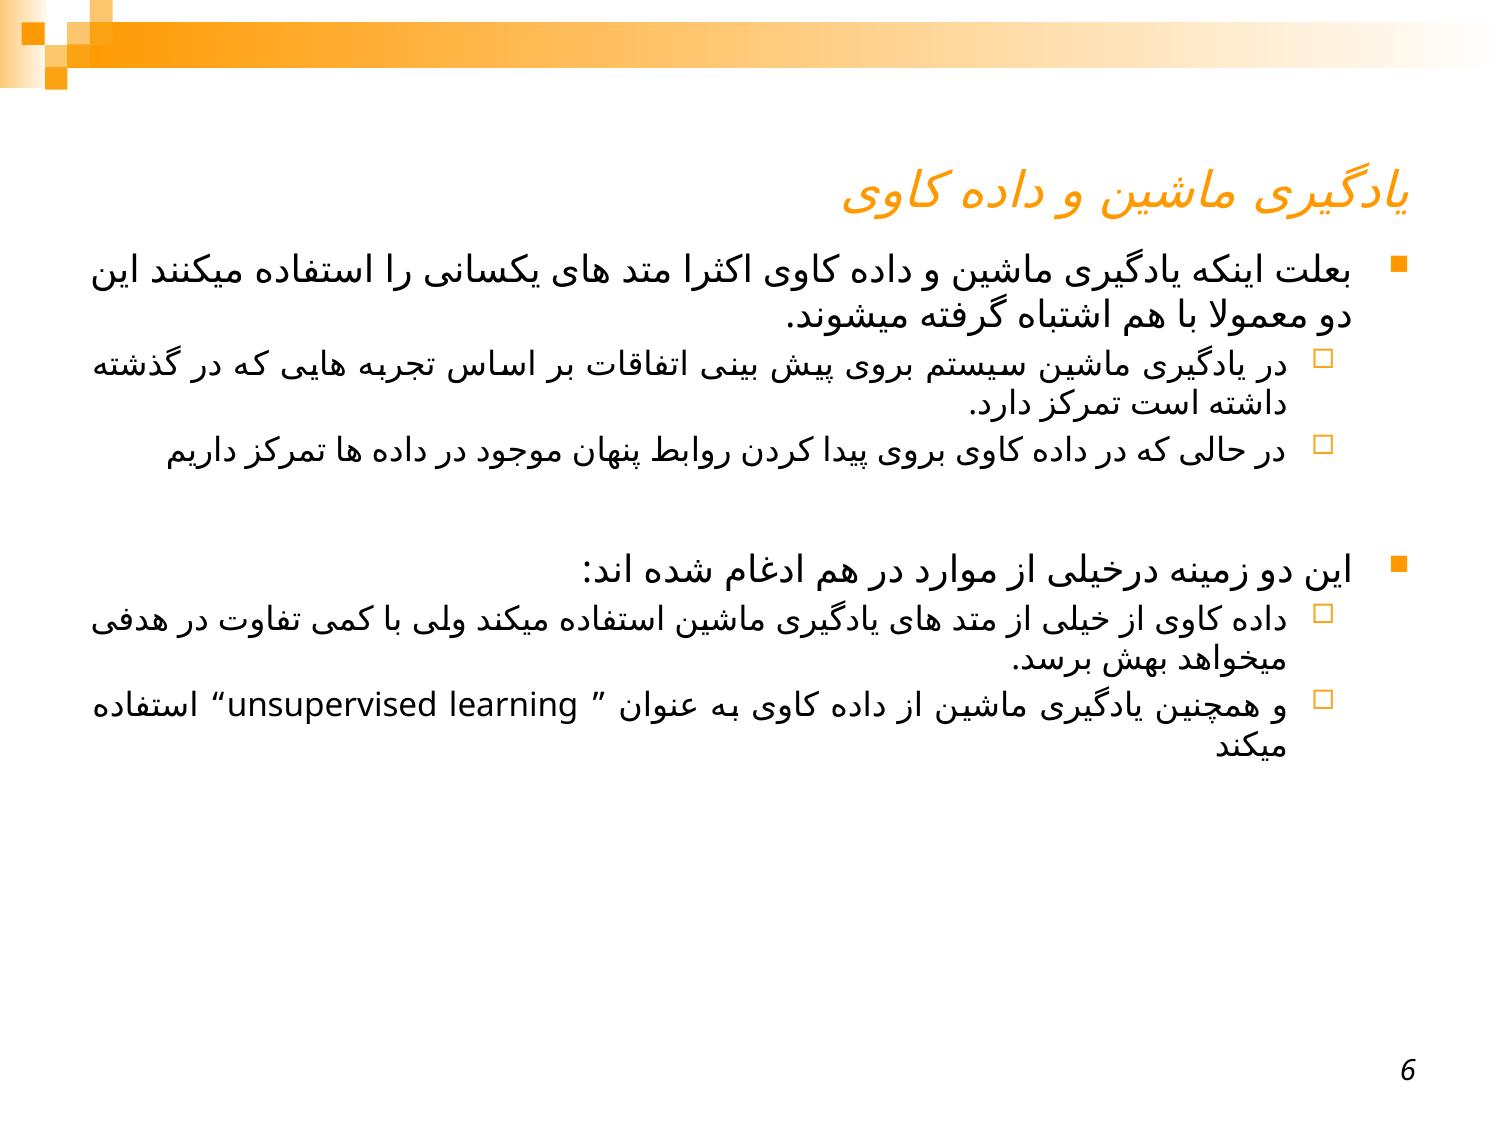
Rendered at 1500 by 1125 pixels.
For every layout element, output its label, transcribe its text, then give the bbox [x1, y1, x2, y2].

list بعلت اینکه یادگیری ماشین و داده کاوی اکثرا متد های یکسانی را استفاده میکنند این دو معمولا با هم اشتباه گرفته میشوند. در یادگیری ماشین سیستم بروی پیش بینی اتفاقات بر اساس تجربه هایی که در گذشته داشته است تمرکز دارد. در حالی که در داده کاوی بروی پیدا کردن روابط پنهان موجود در داده ها تمرکز داریم این دو زمینه درخیلی از موارد در هم ادغام شده اند: داده کاوی از خیلی از متد های یادگیری ماشین استفاده میکند ولی با کمی تفاوت در هدفی میخواهد بهش برسد. و همچنین یادگیری ماشین از داده کاوی به عنوان ” unsupervised learning“ استفاده میکند [75, 237, 1425, 875]
slide_number 6 [1080, 1023, 1431, 1099]
title یادگیری ماشین و داده کاوی [75, 75, 1425, 237]
